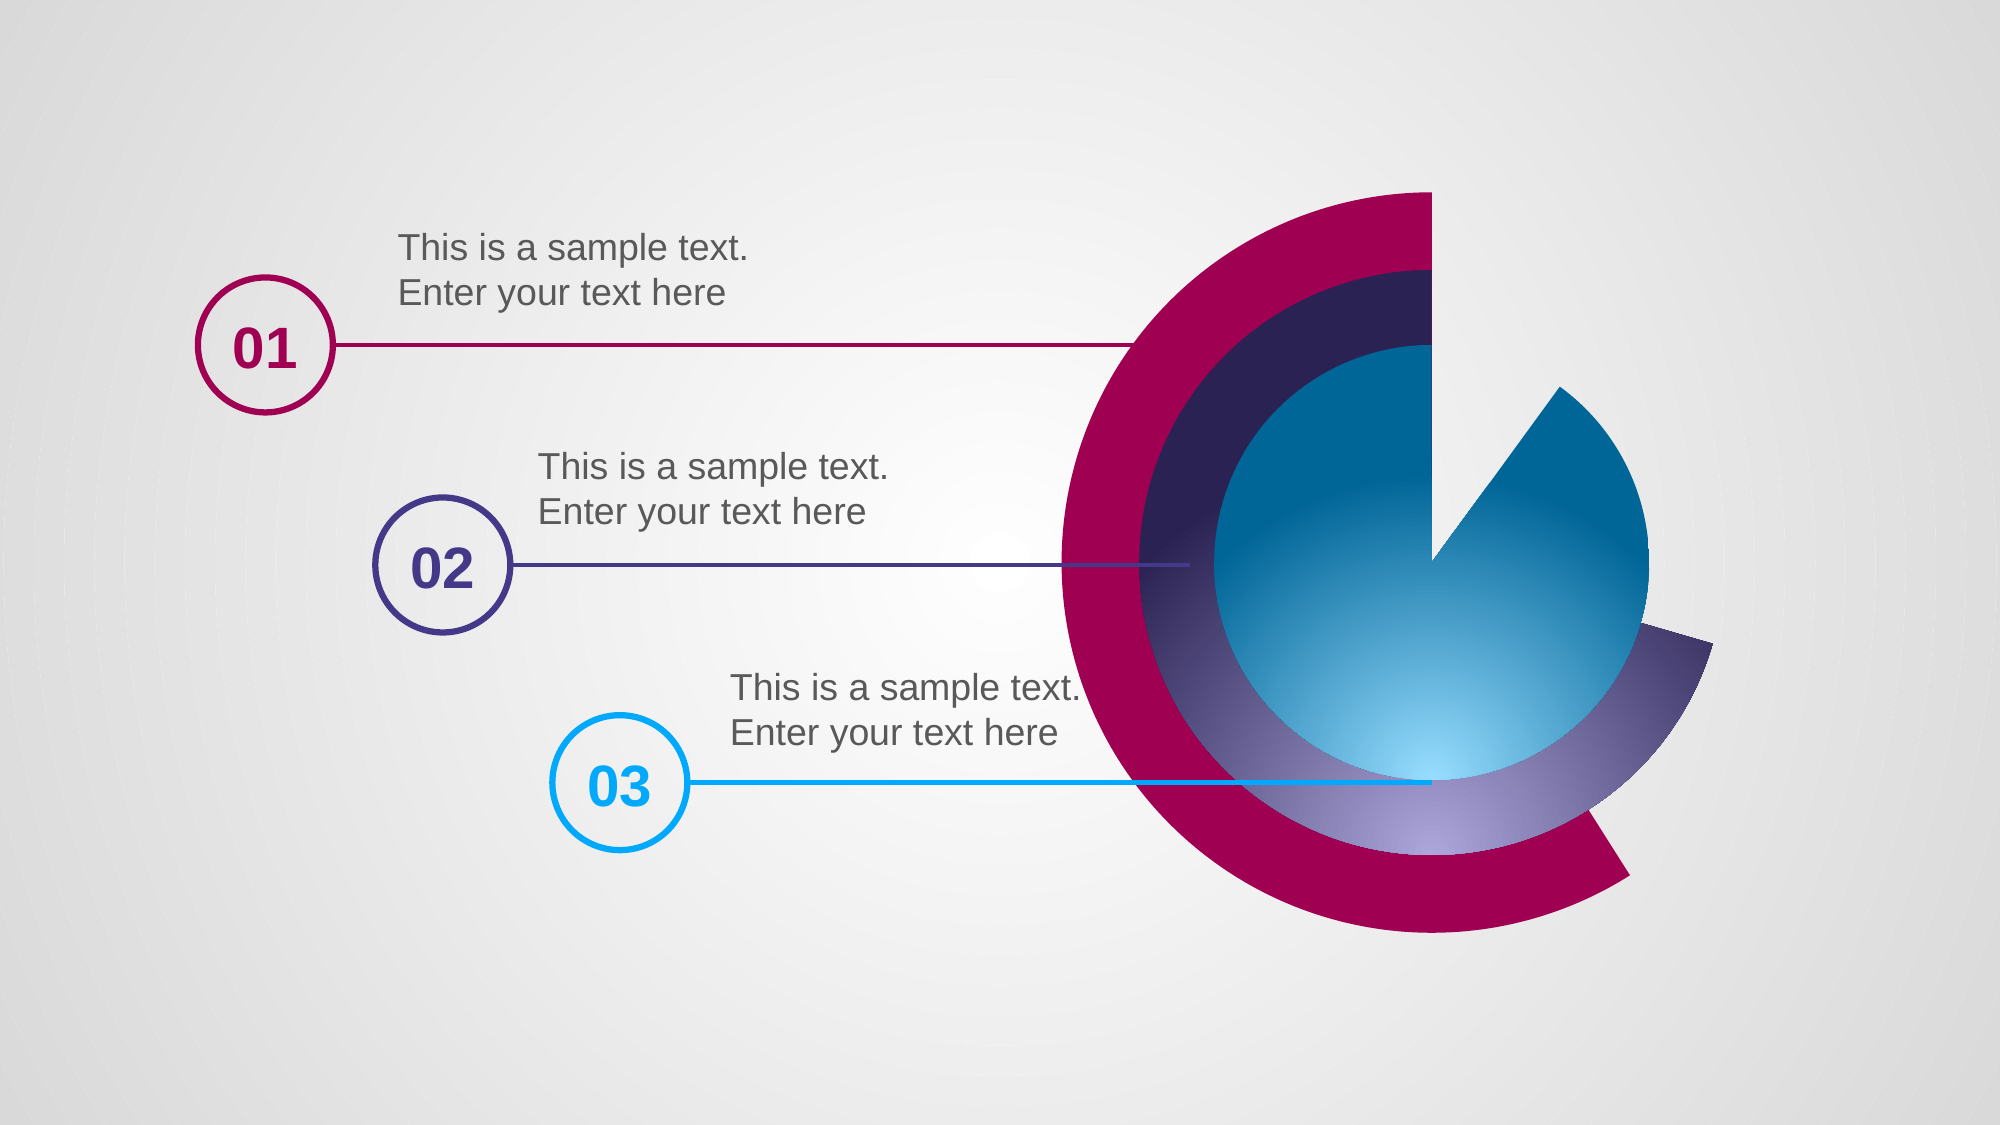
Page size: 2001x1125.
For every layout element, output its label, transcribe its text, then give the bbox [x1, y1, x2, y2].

text_box This is a sample text. Enter your text here [382, 215, 858, 277]
text_box This is a sample text. Enter your text here [522, 434, 998, 497]
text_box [197, 277, 1190, 413]
text_box This is a sample text. Enter your text here [715, 655, 1061, 715]
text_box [1061, 192, 1803, 933]
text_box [375, 497, 1190, 633]
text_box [552, 715, 1432, 851]
